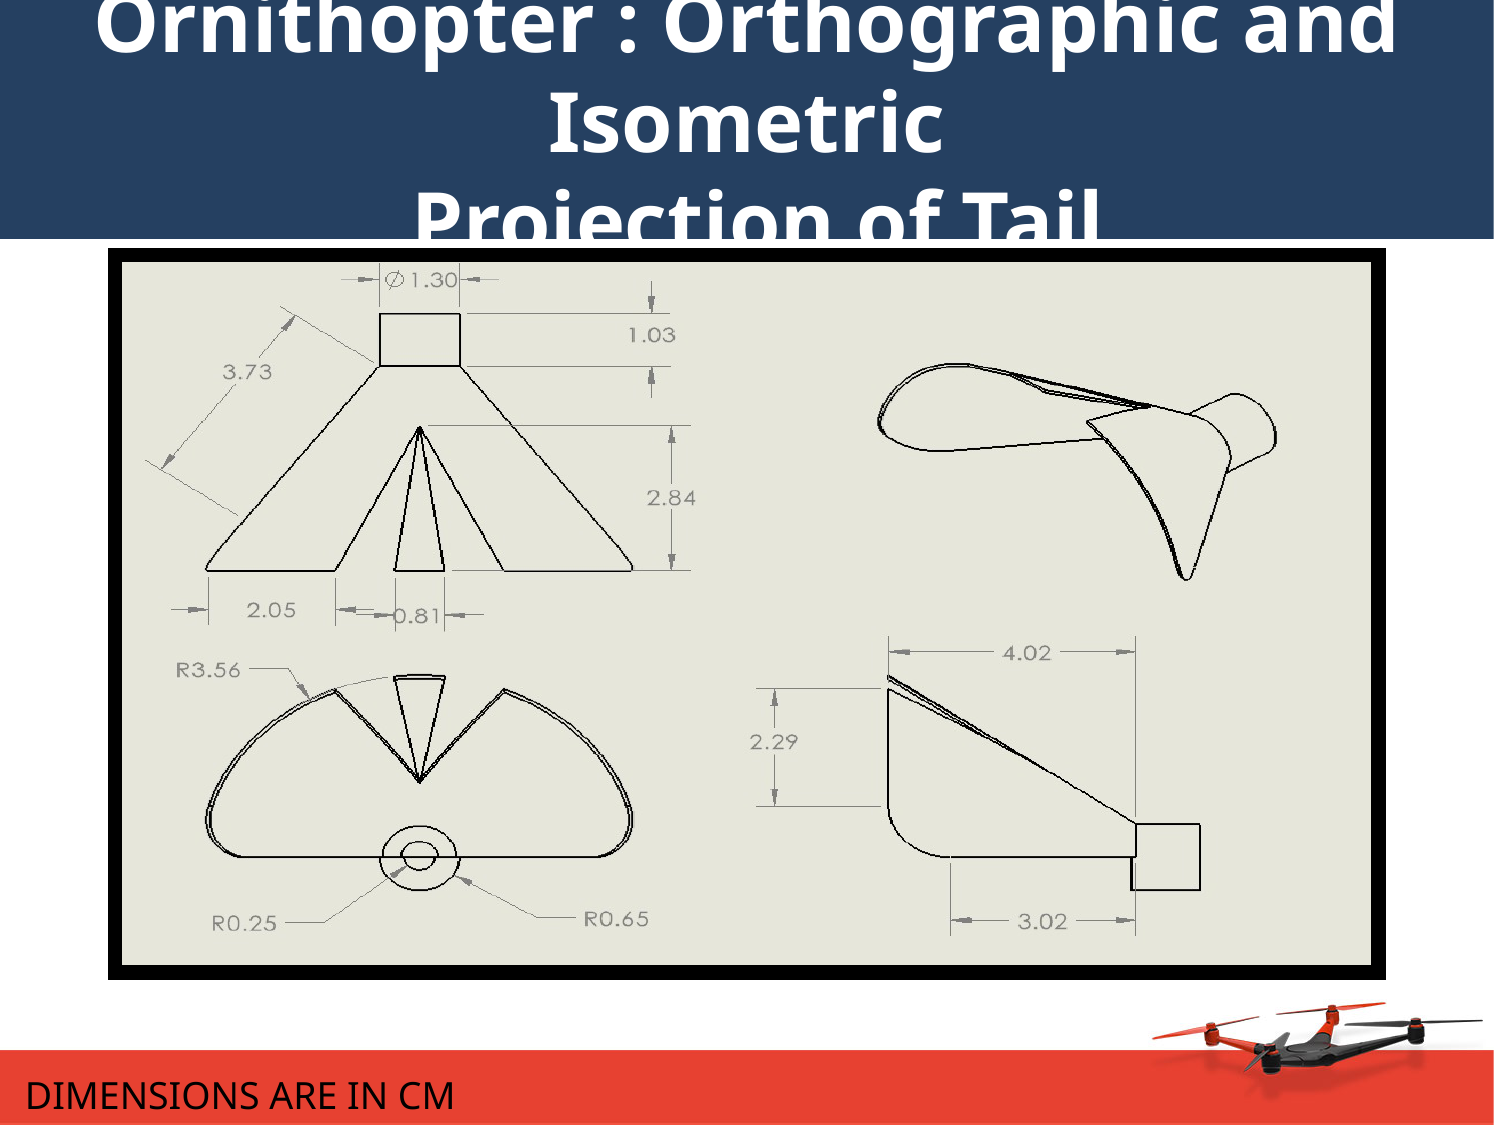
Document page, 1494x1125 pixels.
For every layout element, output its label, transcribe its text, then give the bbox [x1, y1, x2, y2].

text_box DIMENSIONS ARE IN CM [0, 1064, 905, 1125]
picture [0, 239, 1494, 1125]
title Ornithopter : Orthographic and Isometric Projection of Tail [0, 0, 1494, 239]
